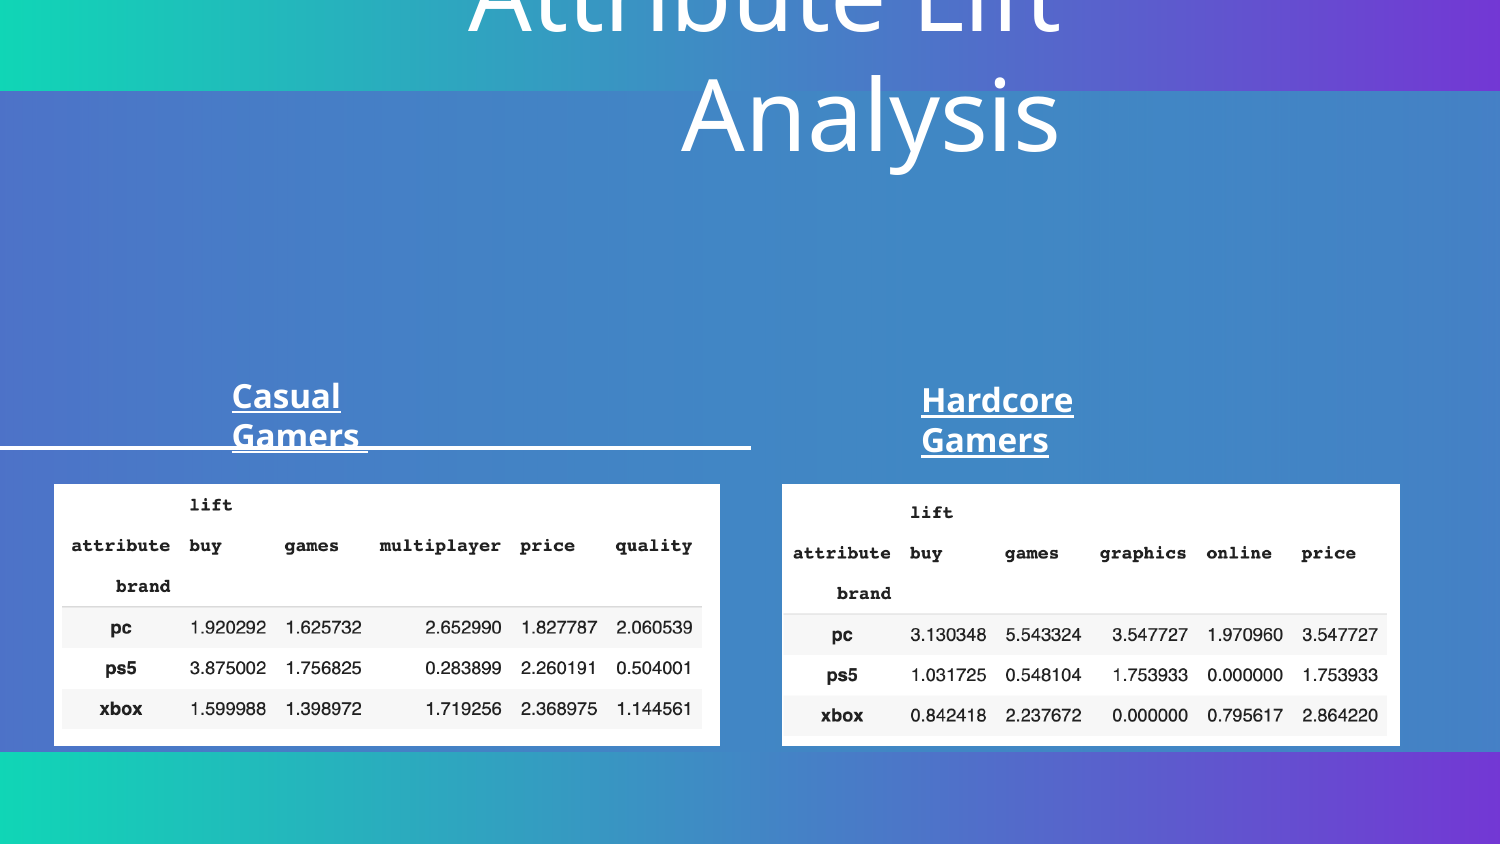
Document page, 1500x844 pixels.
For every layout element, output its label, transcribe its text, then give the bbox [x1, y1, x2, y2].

picture [781, 484, 1400, 746]
picture [53, 484, 720, 746]
subtitle Hardcore Gamers [906, 364, 1183, 442]
subtitle Casual Gamers [216, 360, 464, 446]
title Attribute Lift Analysis [321, 59, 1077, 187]
